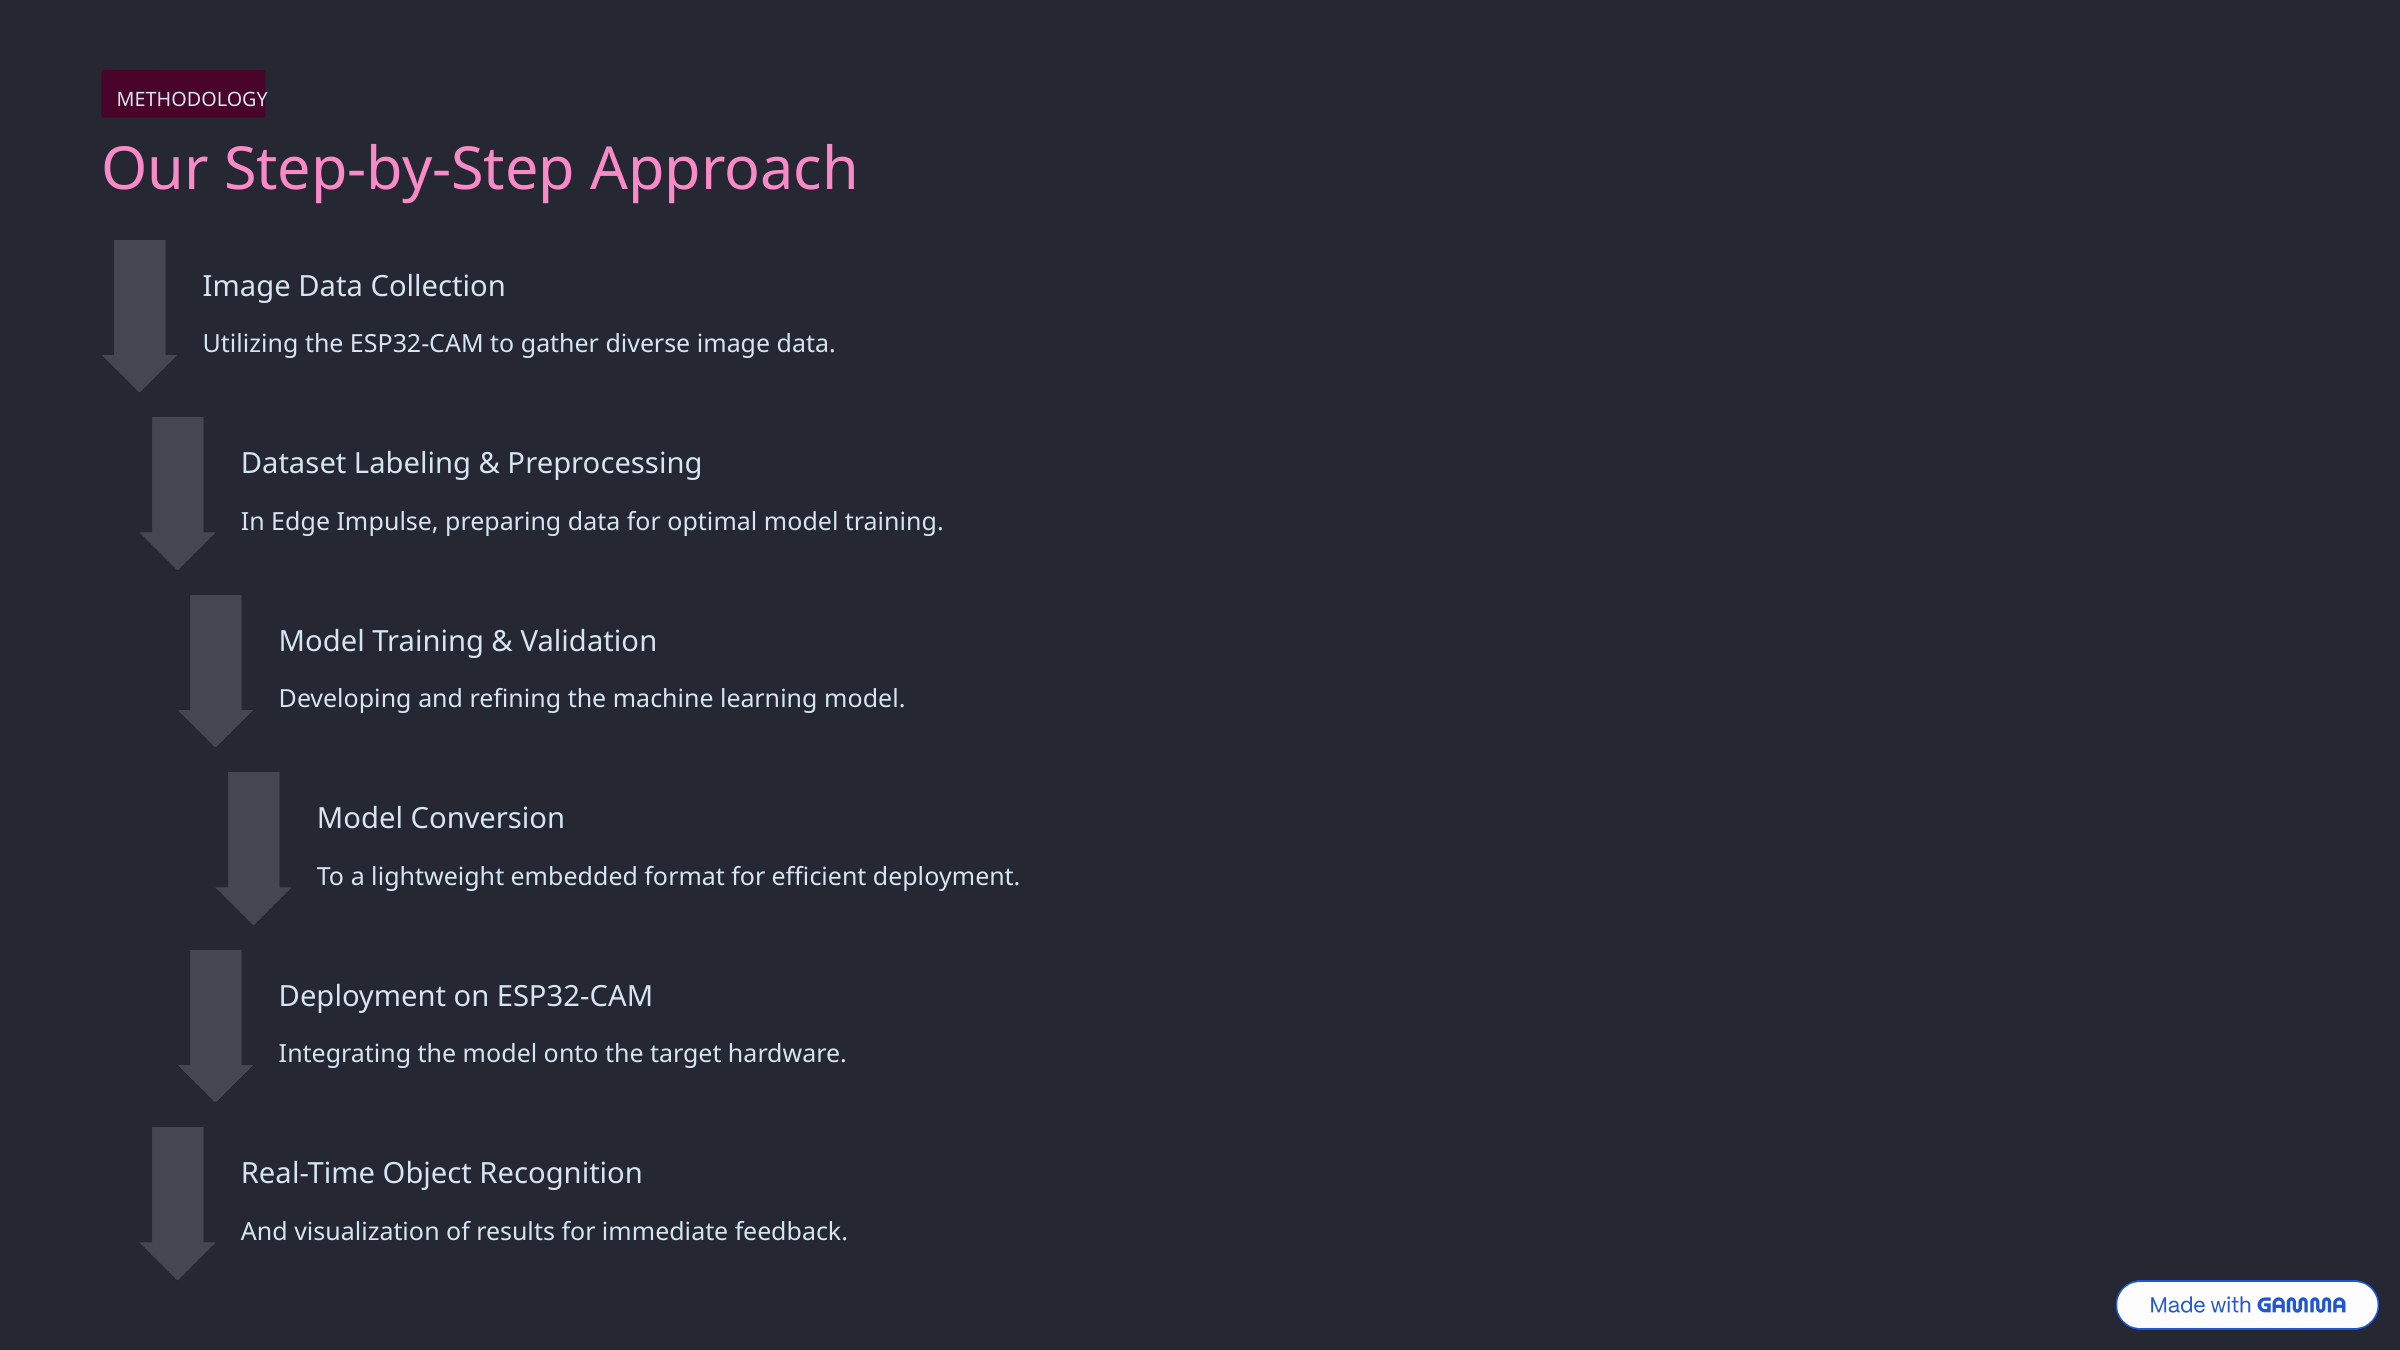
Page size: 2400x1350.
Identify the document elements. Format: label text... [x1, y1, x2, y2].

text_box Utilizing the ESP32-CAM to gather diverse image data. [202, 318, 2299, 359]
text_box Our Step-by-Step Approach [101, 127, 882, 203]
text_box Model Training & Validation [278, 620, 666, 658]
text_box [101, 69, 266, 118]
text_box Dataset Labeling & Preprocessing [240, 443, 706, 481]
text_box In Edge Impulse, preparing data for optimal model training. [240, 495, 2299, 537]
text_box Image Data Collection [202, 265, 509, 304]
text_box And visualization of results for immediate feedback. [240, 1205, 2299, 1247]
text_box To a lightweight embedded format for efficient deployment. [316, 850, 2299, 892]
text_box Deployment on ESP32-CAM [278, 975, 667, 1013]
text_box Real-Time Object Recognition [240, 1153, 657, 1191]
text_box Integrating the model onto the target hardware. [278, 1028, 2299, 1069]
text_box METHODOLOGY [116, 77, 251, 111]
text_box Model Conversion [316, 798, 616, 836]
picture [101, 240, 292, 1316]
text_box Developing and refining the machine learning model. [278, 673, 2299, 714]
picture [2106, 1271, 2389, 1339]
